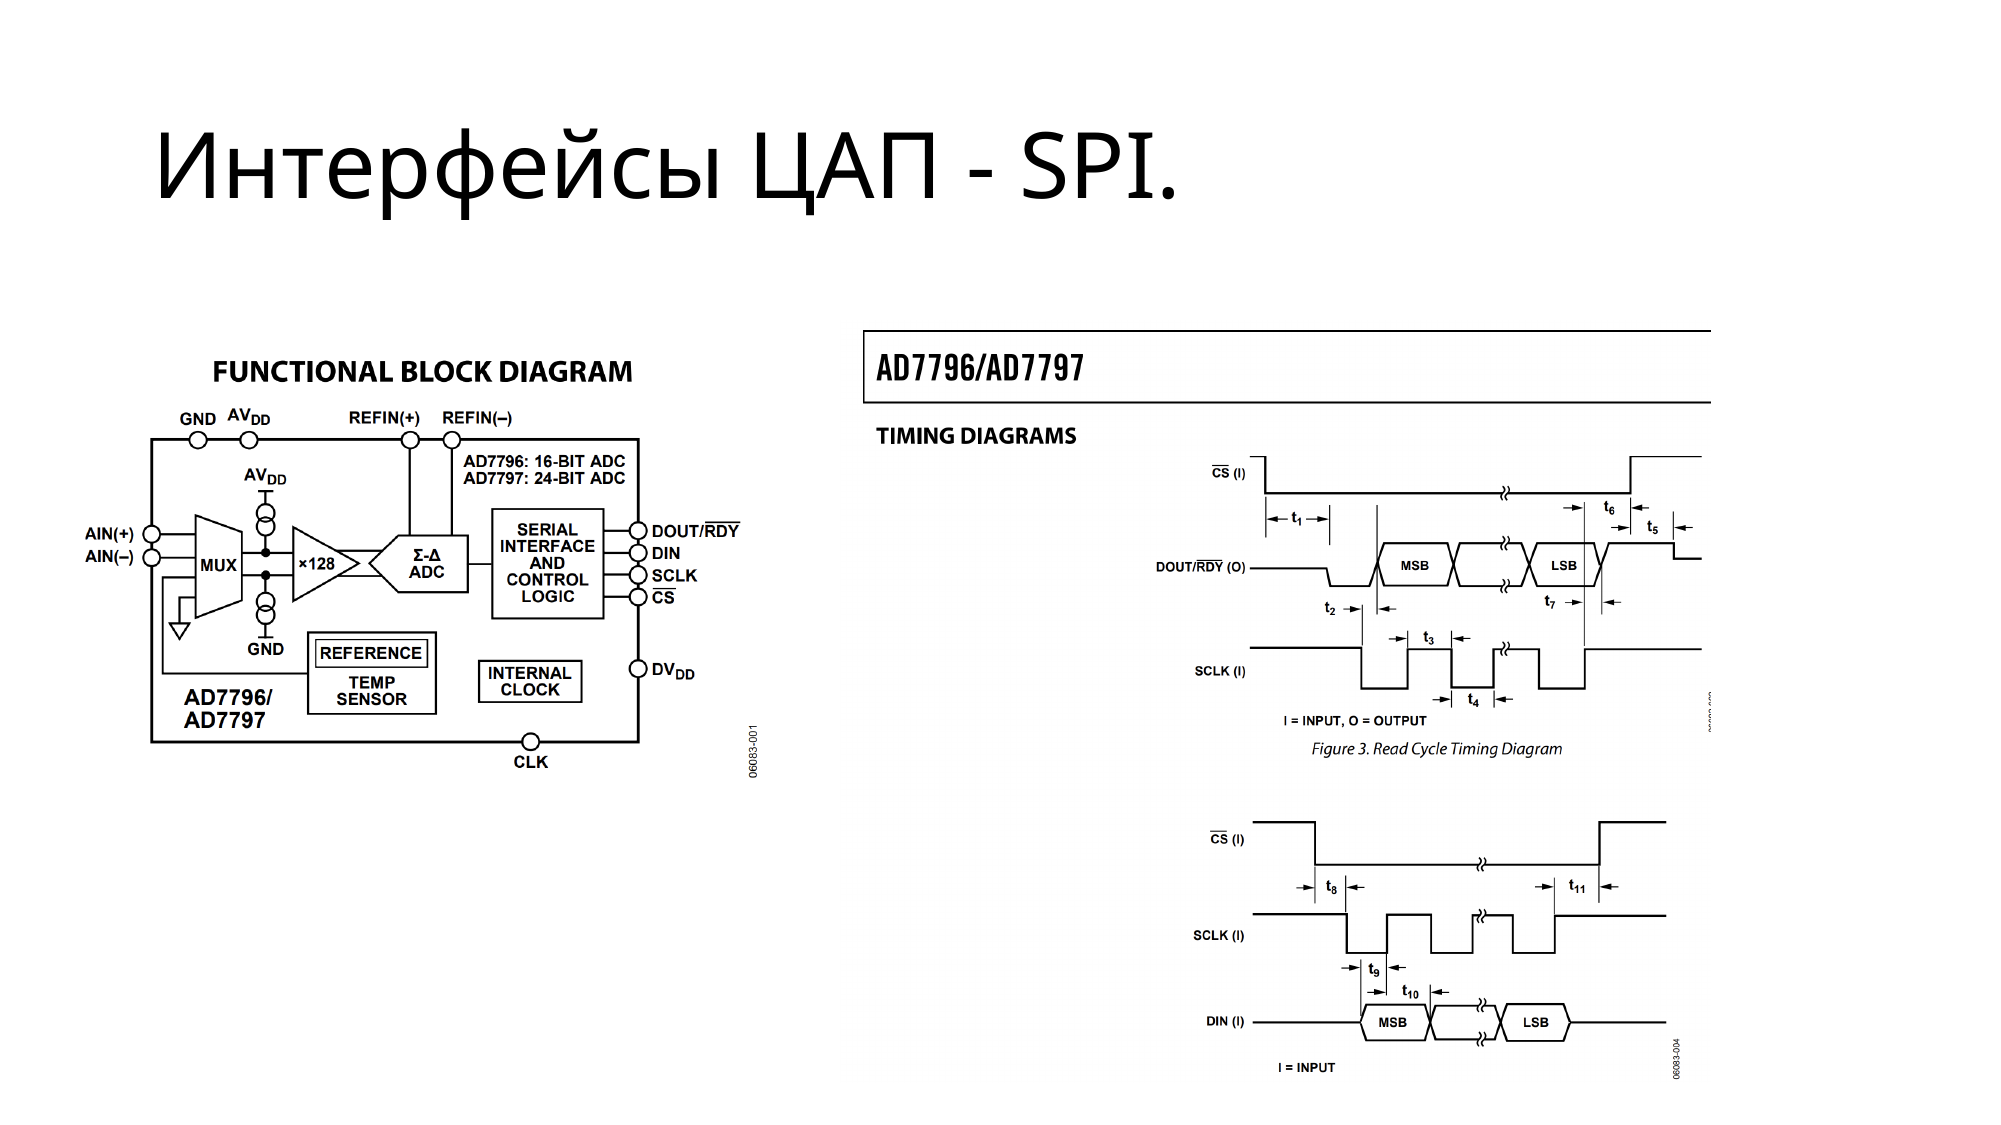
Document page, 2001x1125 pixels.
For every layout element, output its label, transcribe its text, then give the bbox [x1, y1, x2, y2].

picture [840, 320, 1711, 1083]
picture [41, 330, 791, 785]
title Интерфейсы ЦАП - SPI. [137, 59, 1863, 278]
